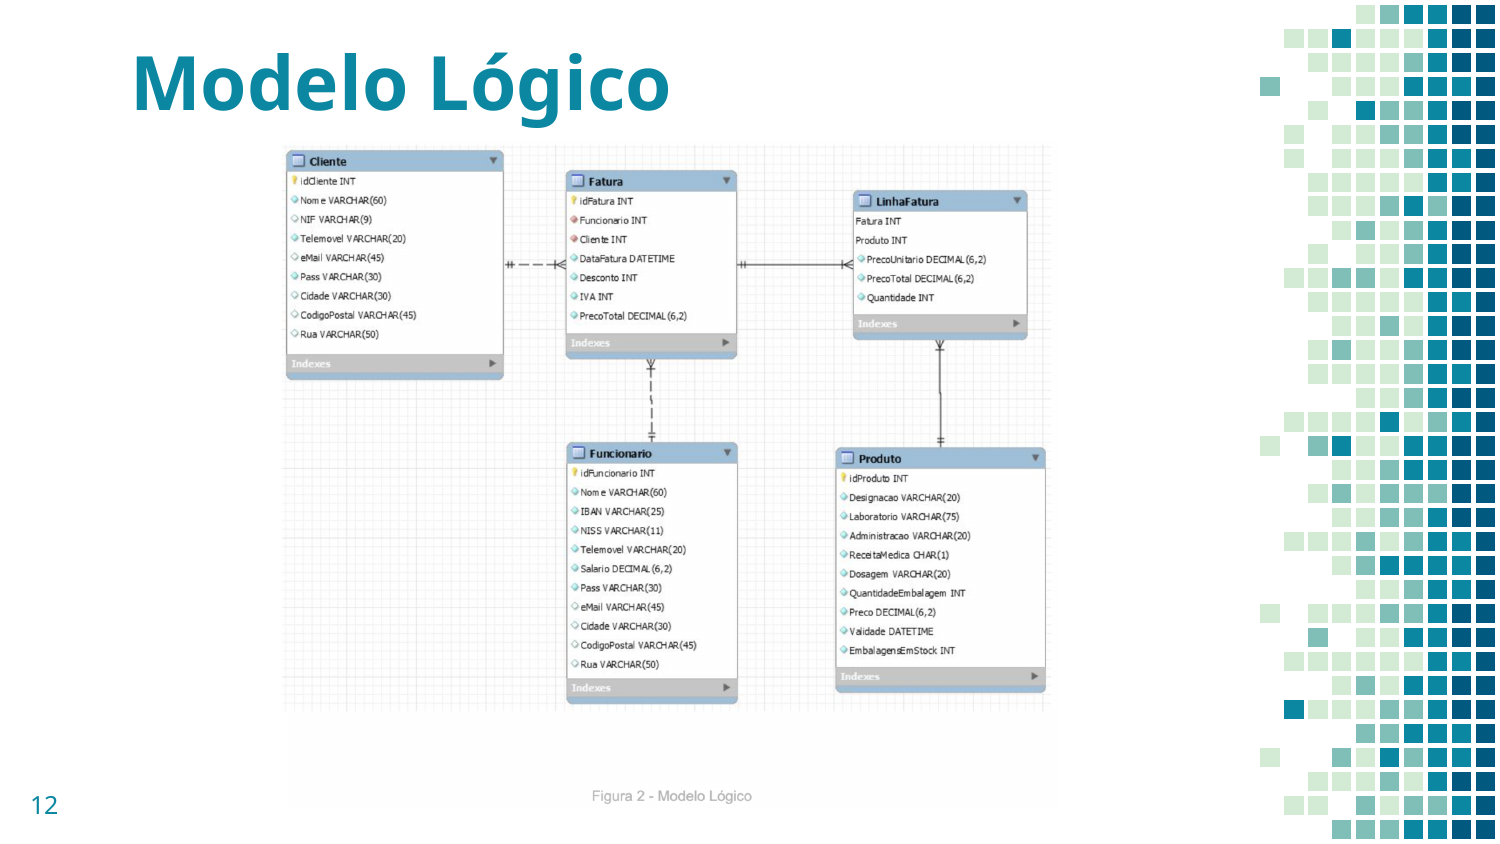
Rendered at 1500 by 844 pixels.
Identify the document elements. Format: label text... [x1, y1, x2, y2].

title Modelo Lógico [115, 0, 1225, 141]
picture [282, 140, 1057, 812]
slide_number 12 [15, 774, 105, 839]
